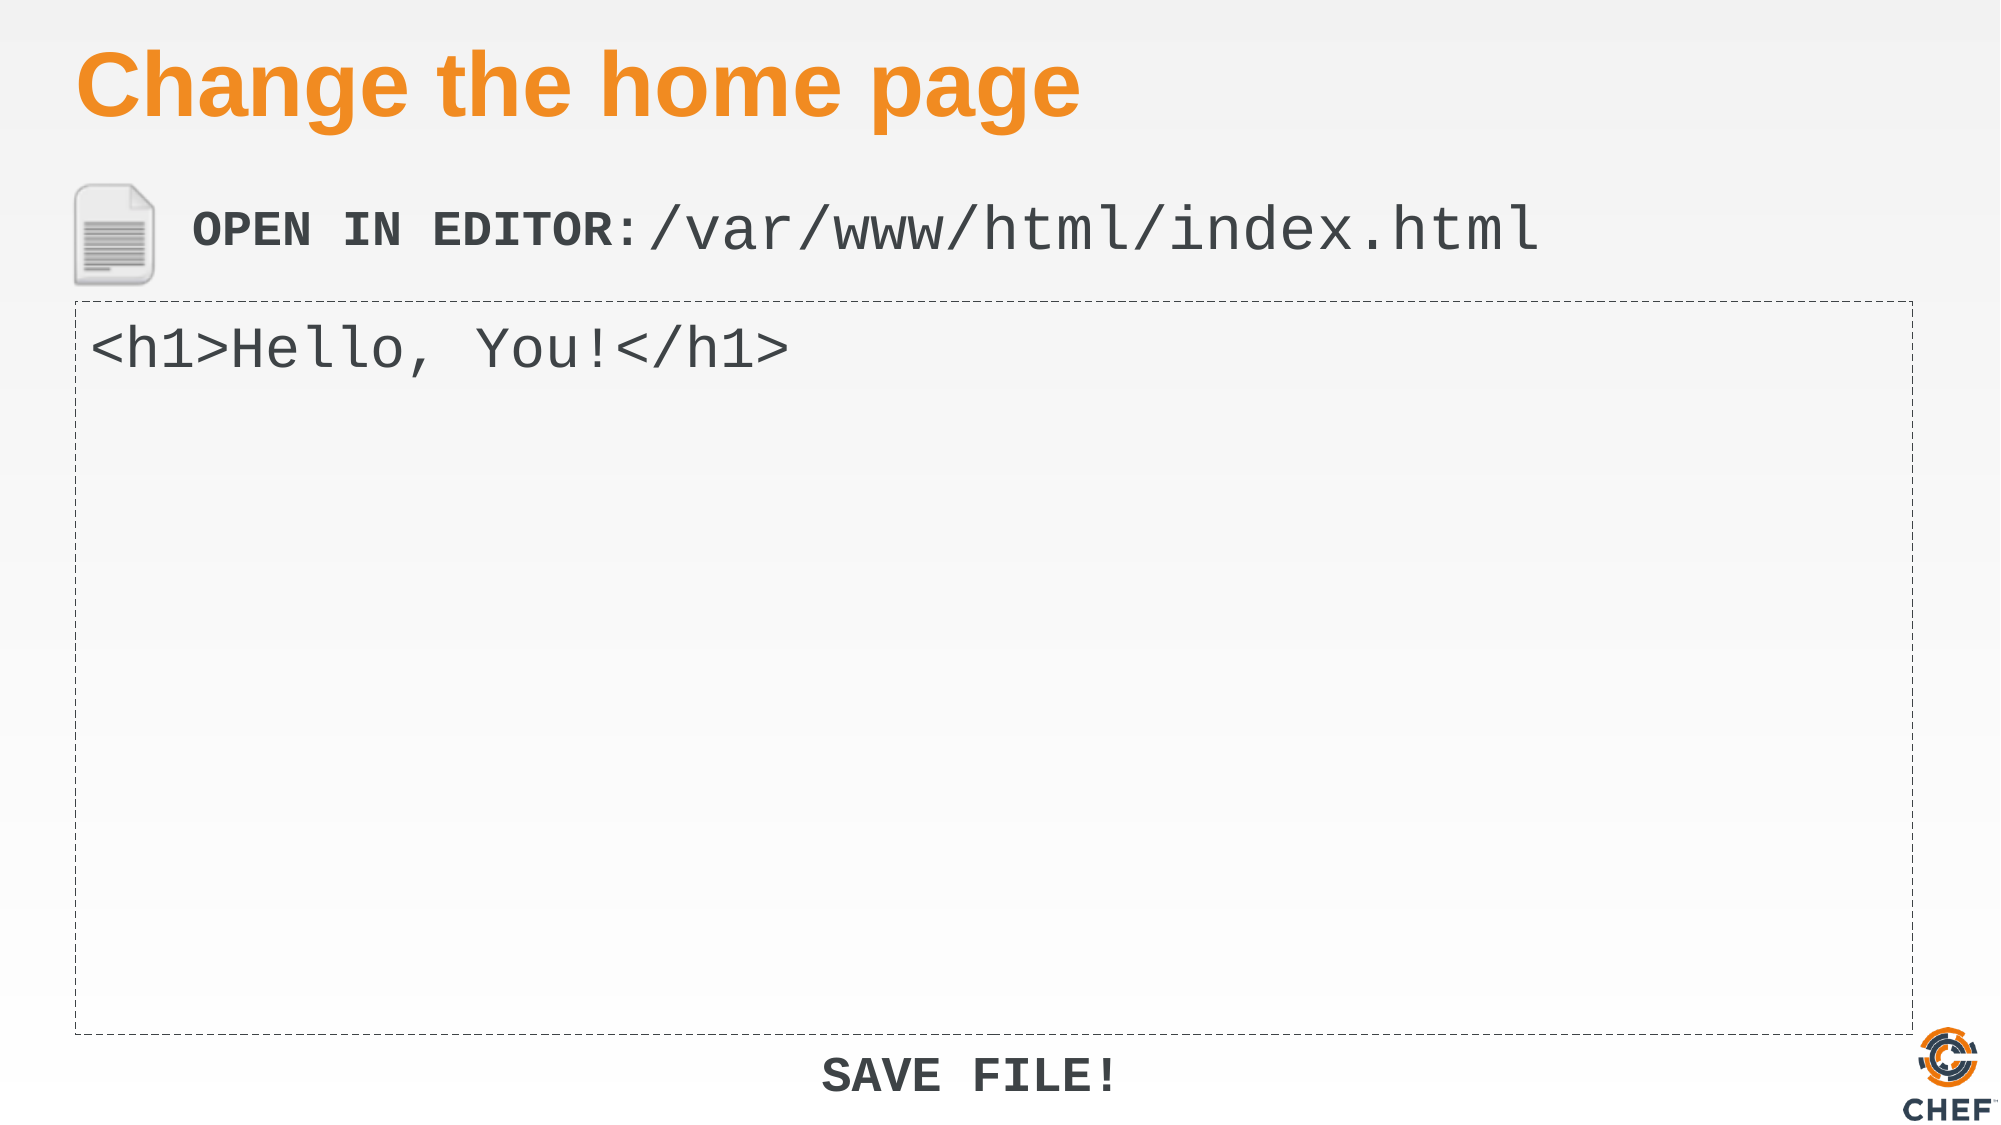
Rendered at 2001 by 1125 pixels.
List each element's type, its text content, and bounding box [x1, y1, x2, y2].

picture [1903, 1027, 1998, 1121]
list /var/www/html/index.html [647, 187, 1914, 263]
title Change the home page [75, 37, 1913, 140]
list <h1>Hello, You!</h1> [75, 301, 1913, 1035]
